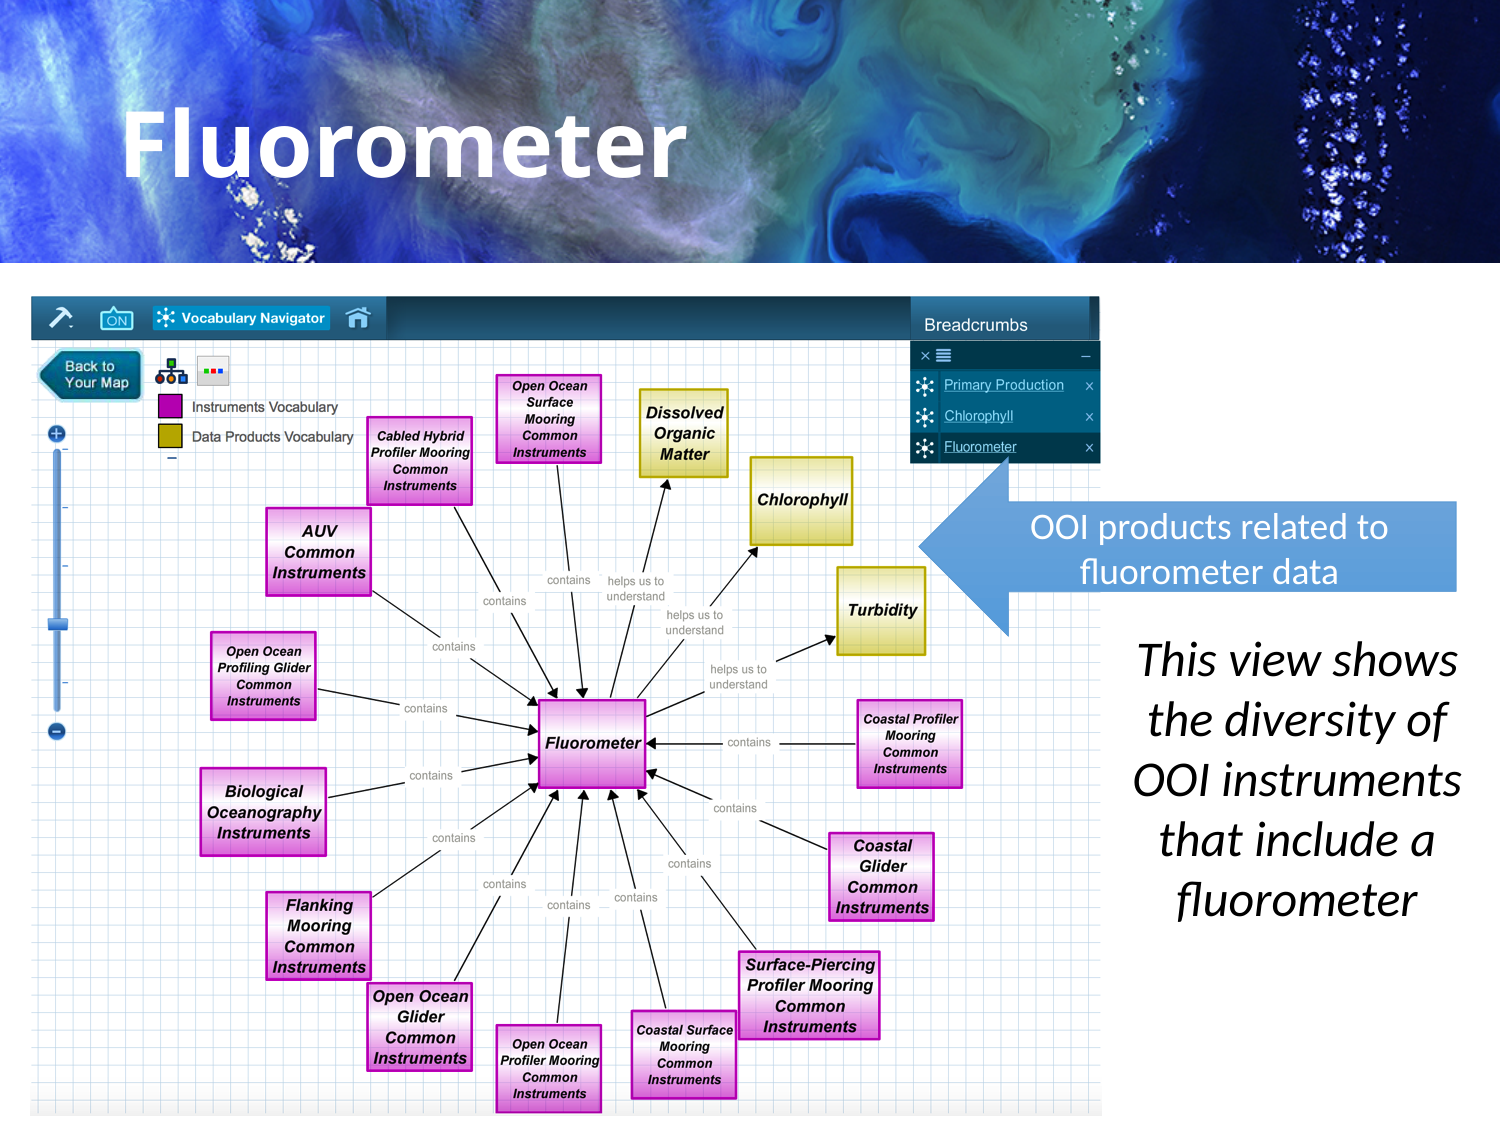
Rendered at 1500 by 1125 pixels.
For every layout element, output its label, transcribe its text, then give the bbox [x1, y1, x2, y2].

picture [0, 0, 1500, 263]
text_box OOI products related to fluorometer data [1313, 501, 1457, 592]
text_box This view shows the diversity of OOI instruments that include a fluorometer [1313, 618, 1487, 934]
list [0, 295, 1313, 1117]
